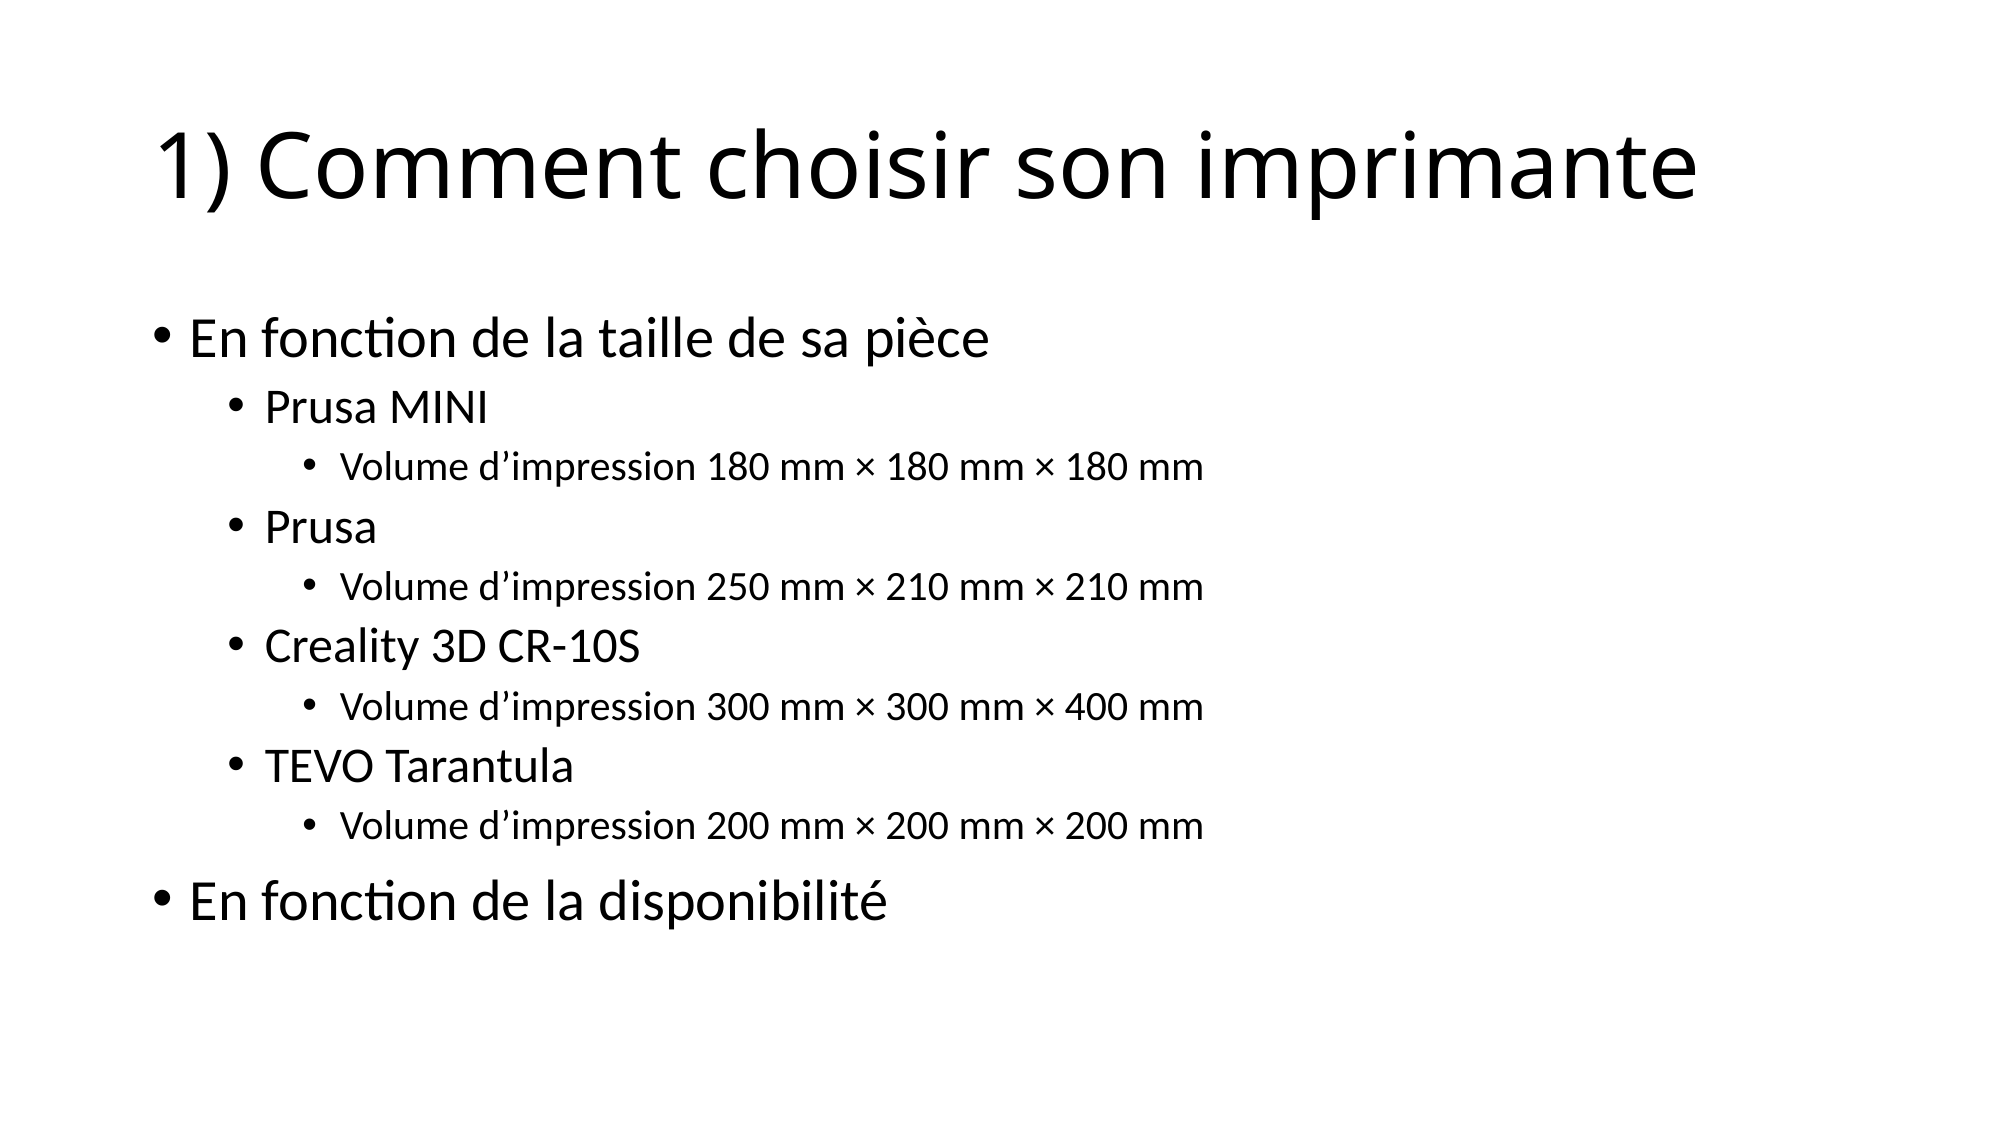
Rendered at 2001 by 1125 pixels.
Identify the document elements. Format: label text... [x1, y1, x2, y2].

text_box 1) Comment choisir son imprimante [137, 59, 1863, 278]
text_box En fonction de la taille de sa pièce Prusa MINI Volume d’impression 180 mm × 180 mm × 180 mm Prusa Volume d’impression 250 mm × 210 mm × 210 mm Creality 3D CR-10S Volume d’impression 300 mm × 300 mm × 400 mm TEVO Tarantula Volume d’impression 200 mm × 200 mm × 200 mm En fonction de la disponibilité [137, 299, 1863, 1014]
